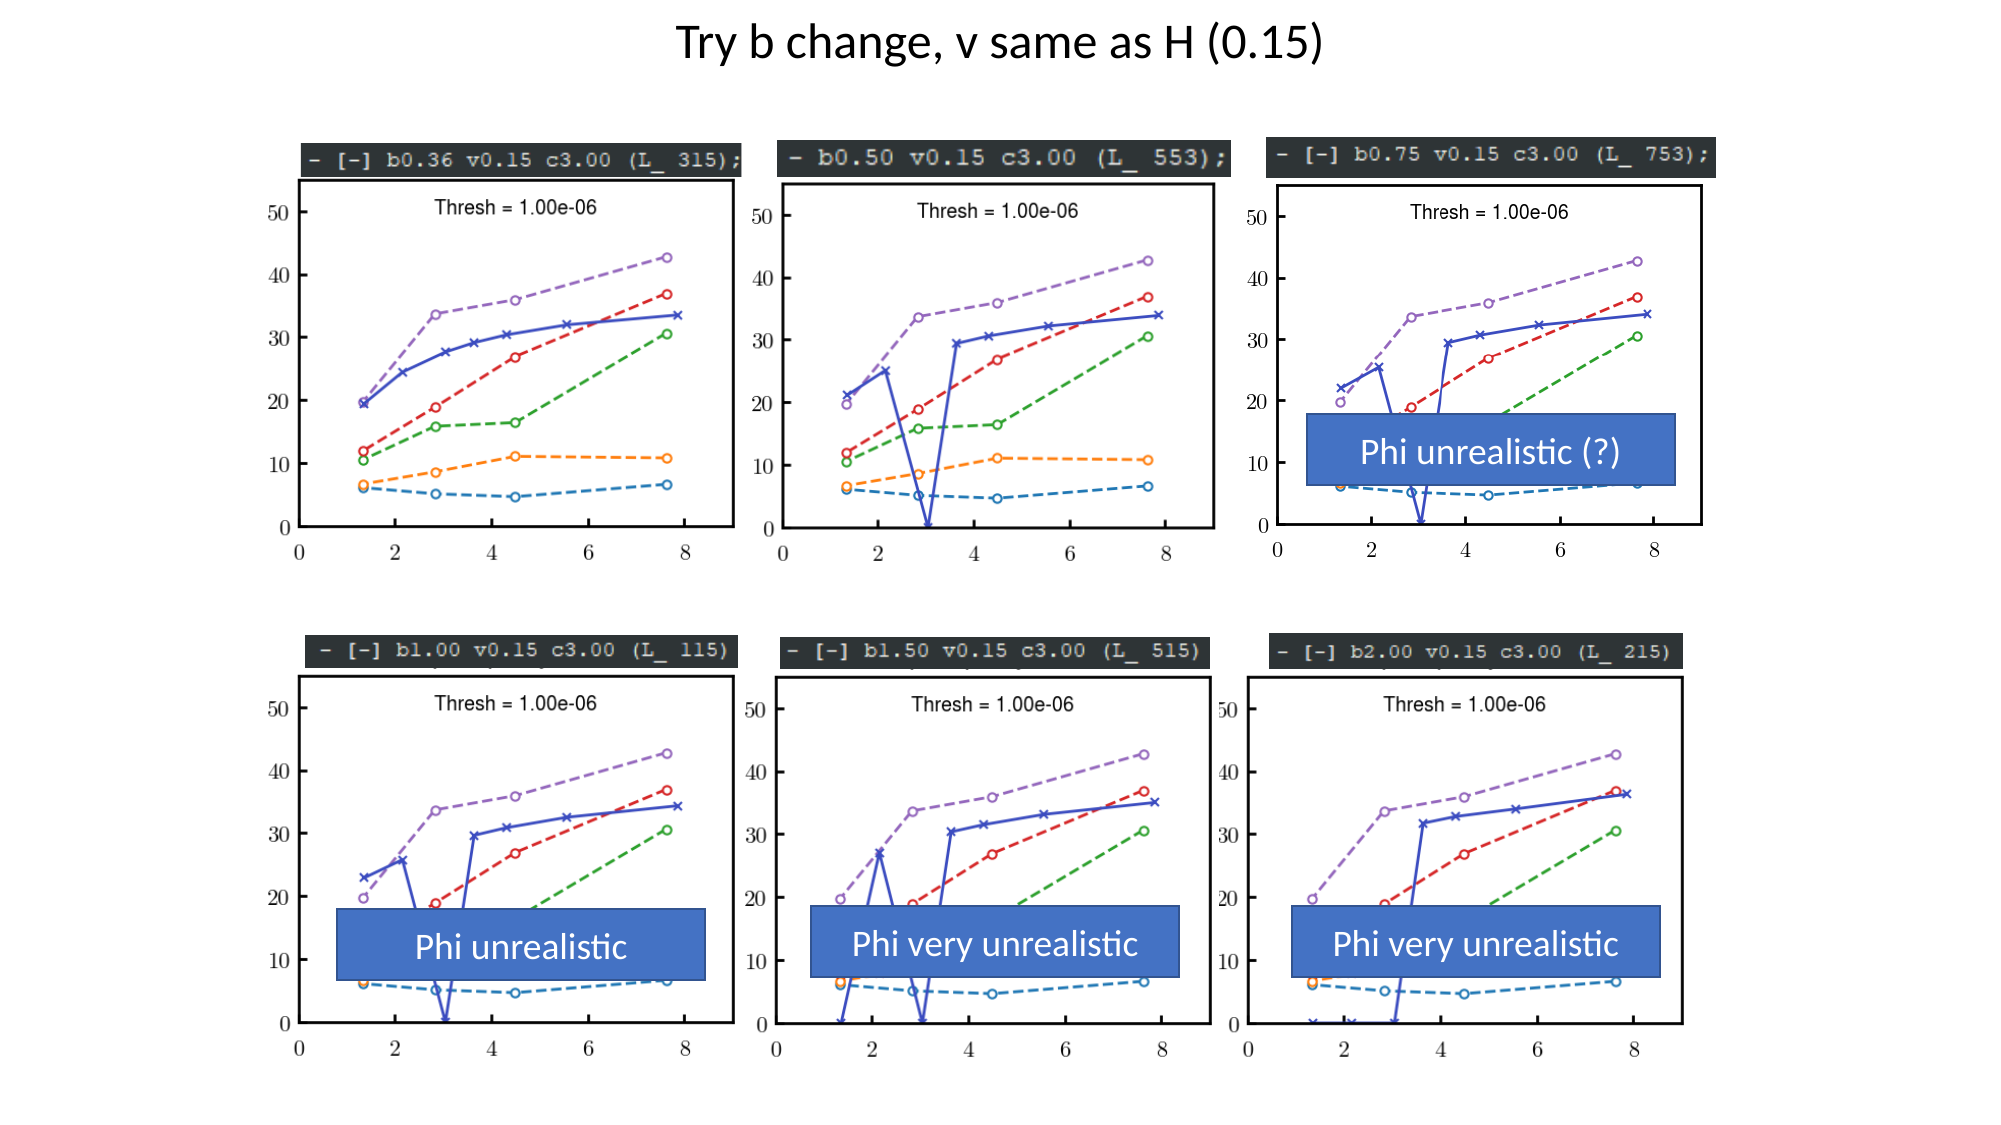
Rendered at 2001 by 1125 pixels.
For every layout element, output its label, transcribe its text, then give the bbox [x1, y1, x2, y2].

text_box Try b change, v same as H (0.15) [587, 1, 1413, 76]
picture [257, 137, 1231, 574]
picture [257, 632, 1691, 1070]
picture [1236, 137, 1716, 569]
